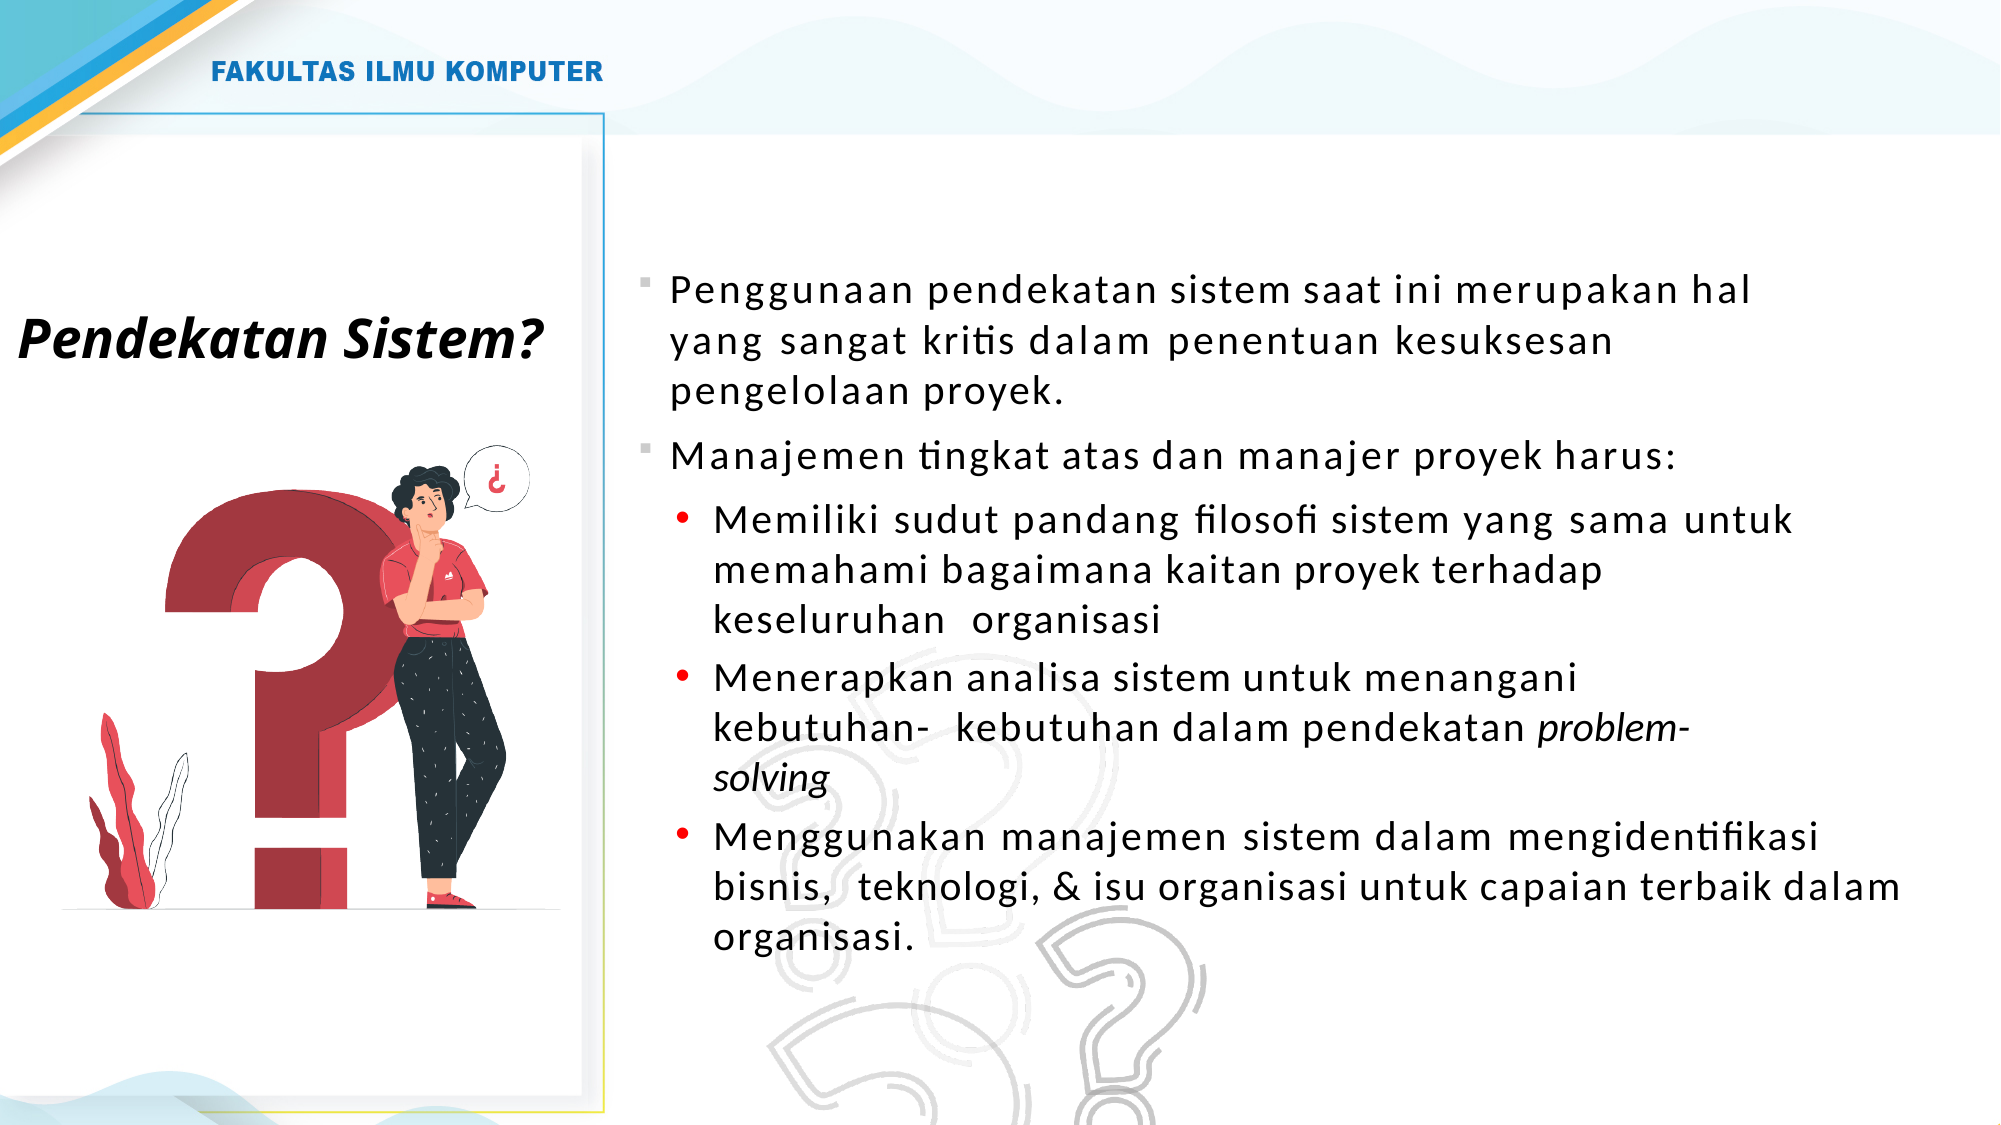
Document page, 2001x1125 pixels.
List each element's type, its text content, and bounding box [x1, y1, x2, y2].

picture [0, 0, 2000, 1125]
text_box Penggunaan pendekatan sistem saat ini merupakan hal yang sangat kritis dalam penentuan kesuksesan pengelolaan proyek. Manajemen tingkat atas dan manajer proyek harus: Memiliki sudut pandang filosofi sistem yang sama untuk memahami bagaimana kaitan proyek terhadap keseluruhan organisasi Menerapkan analisa sistem untuk menangani kebutuhan- kebutuhan dalam pendekatan problem-solving Menggunakan manajemen sistem dalam mengidentifikasi bisnis, teknologi, & isu organisasi untuk capaian terbaik dalam organisasi. [621, 254, 1926, 966]
text_box Pendekatan Sistem? [2, 289, 621, 392]
